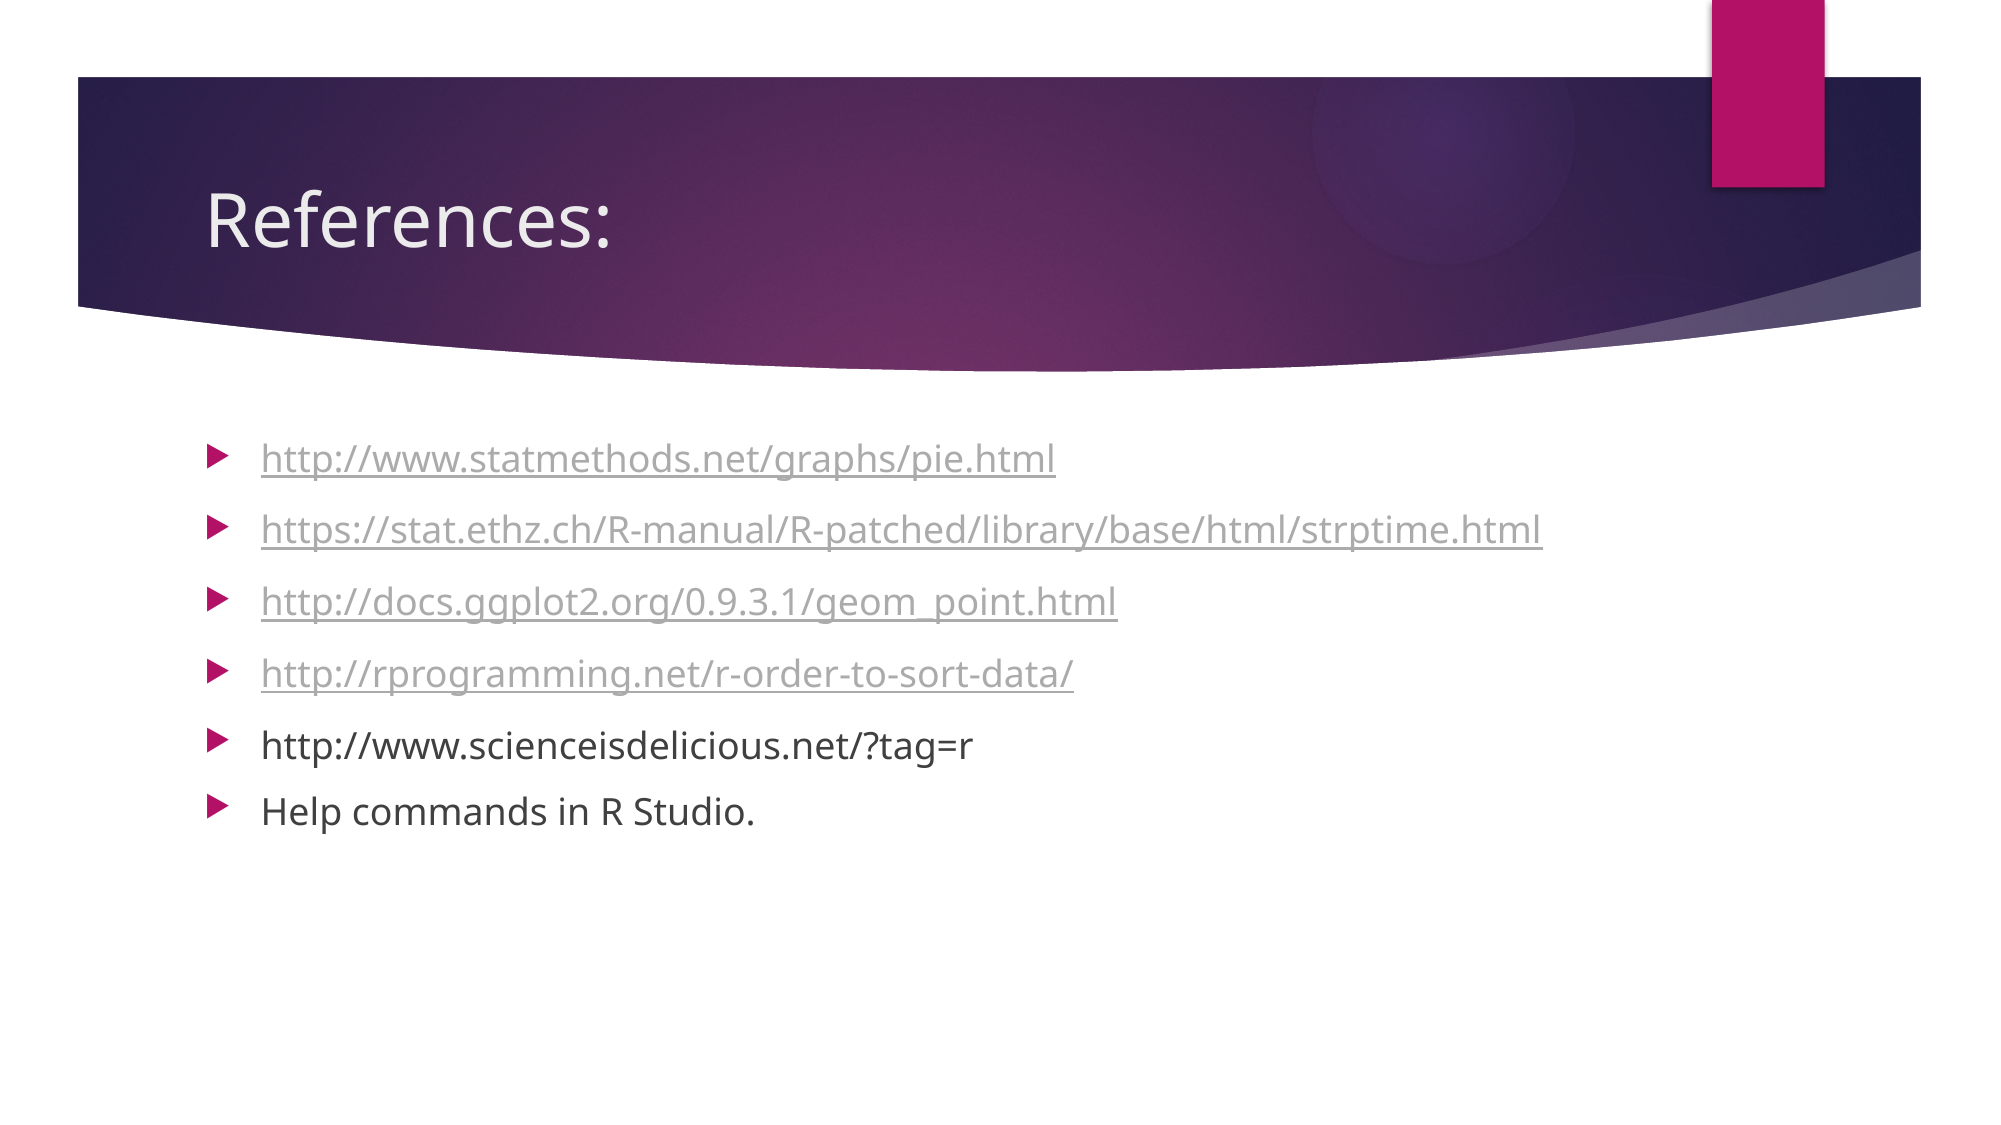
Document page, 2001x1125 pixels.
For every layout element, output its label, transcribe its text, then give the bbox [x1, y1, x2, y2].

title References: [189, 159, 1627, 276]
list http://www.statmethods.net/graphs/pie.html https://stat.ethz.ch/R-manual/R-patched/library/base/html/strptime.html http://docs.ggplot2.org/0.9.3.1/geom_point.html http://rprogramming.net/r-order-to-sort-data/ http://www.scienceisdelicious.net/?tag=r Help commands in R Studio. [189, 427, 1638, 988]
